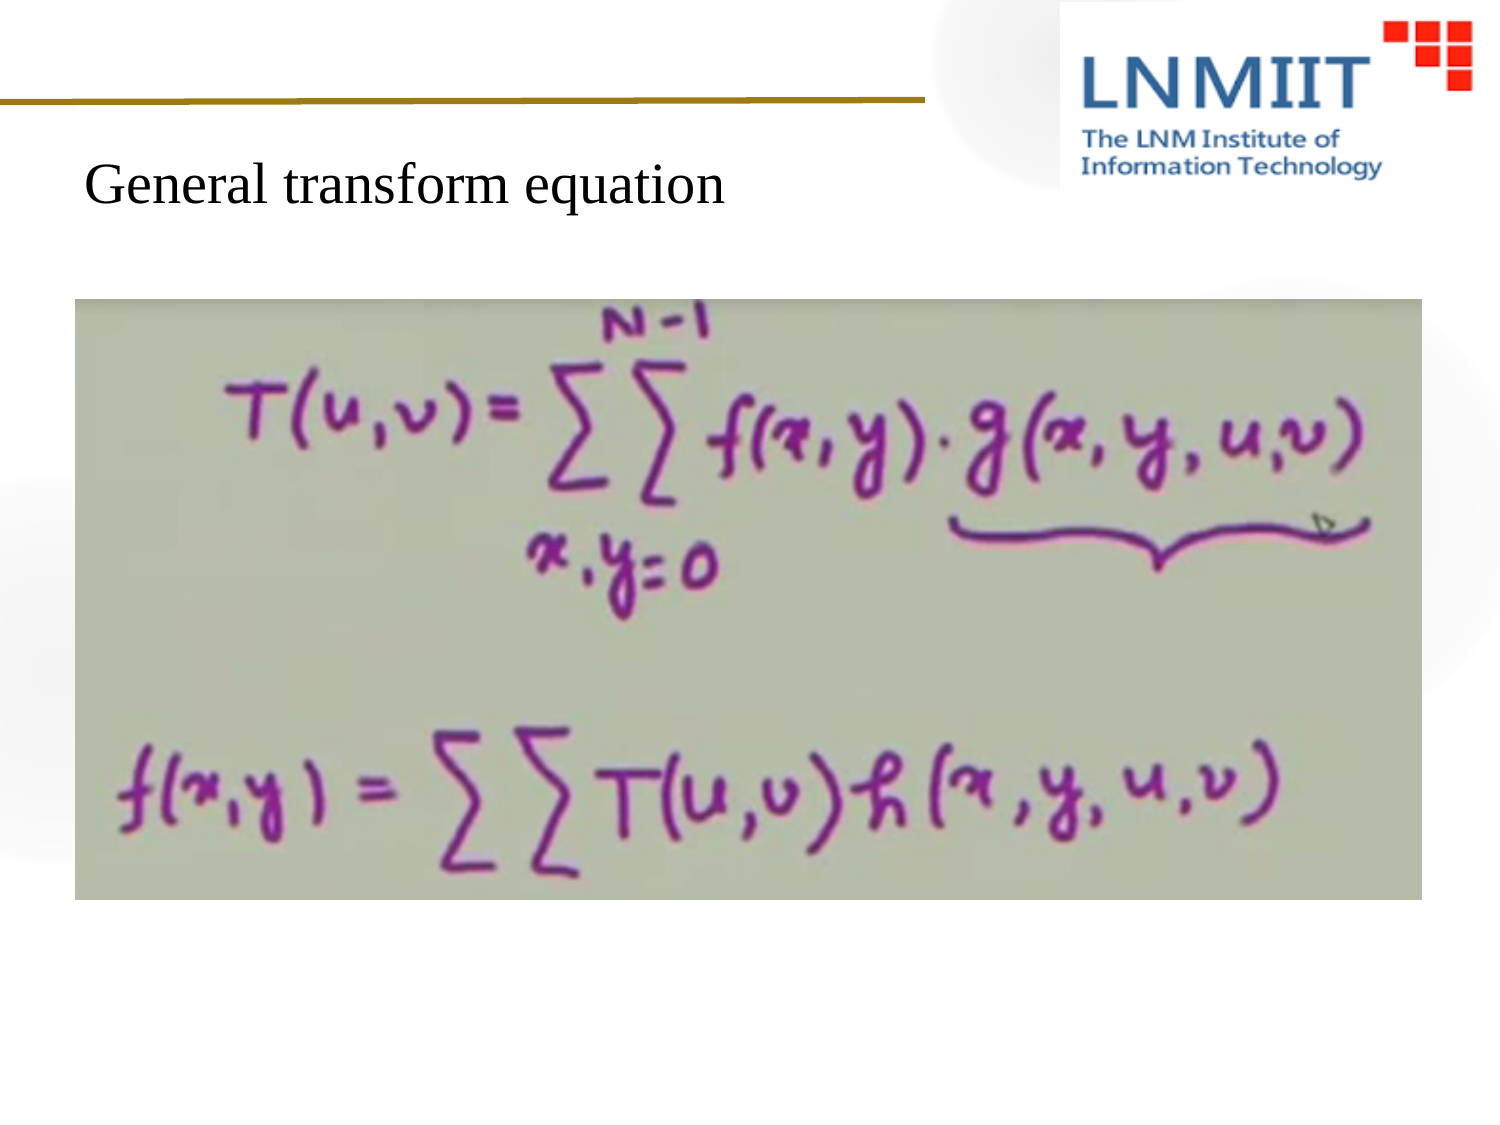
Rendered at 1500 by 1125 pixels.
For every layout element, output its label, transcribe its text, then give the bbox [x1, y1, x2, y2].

picture [1060, 2, 1498, 198]
picture [74, 299, 1423, 901]
text_box General transform equation [69, 137, 820, 223]
